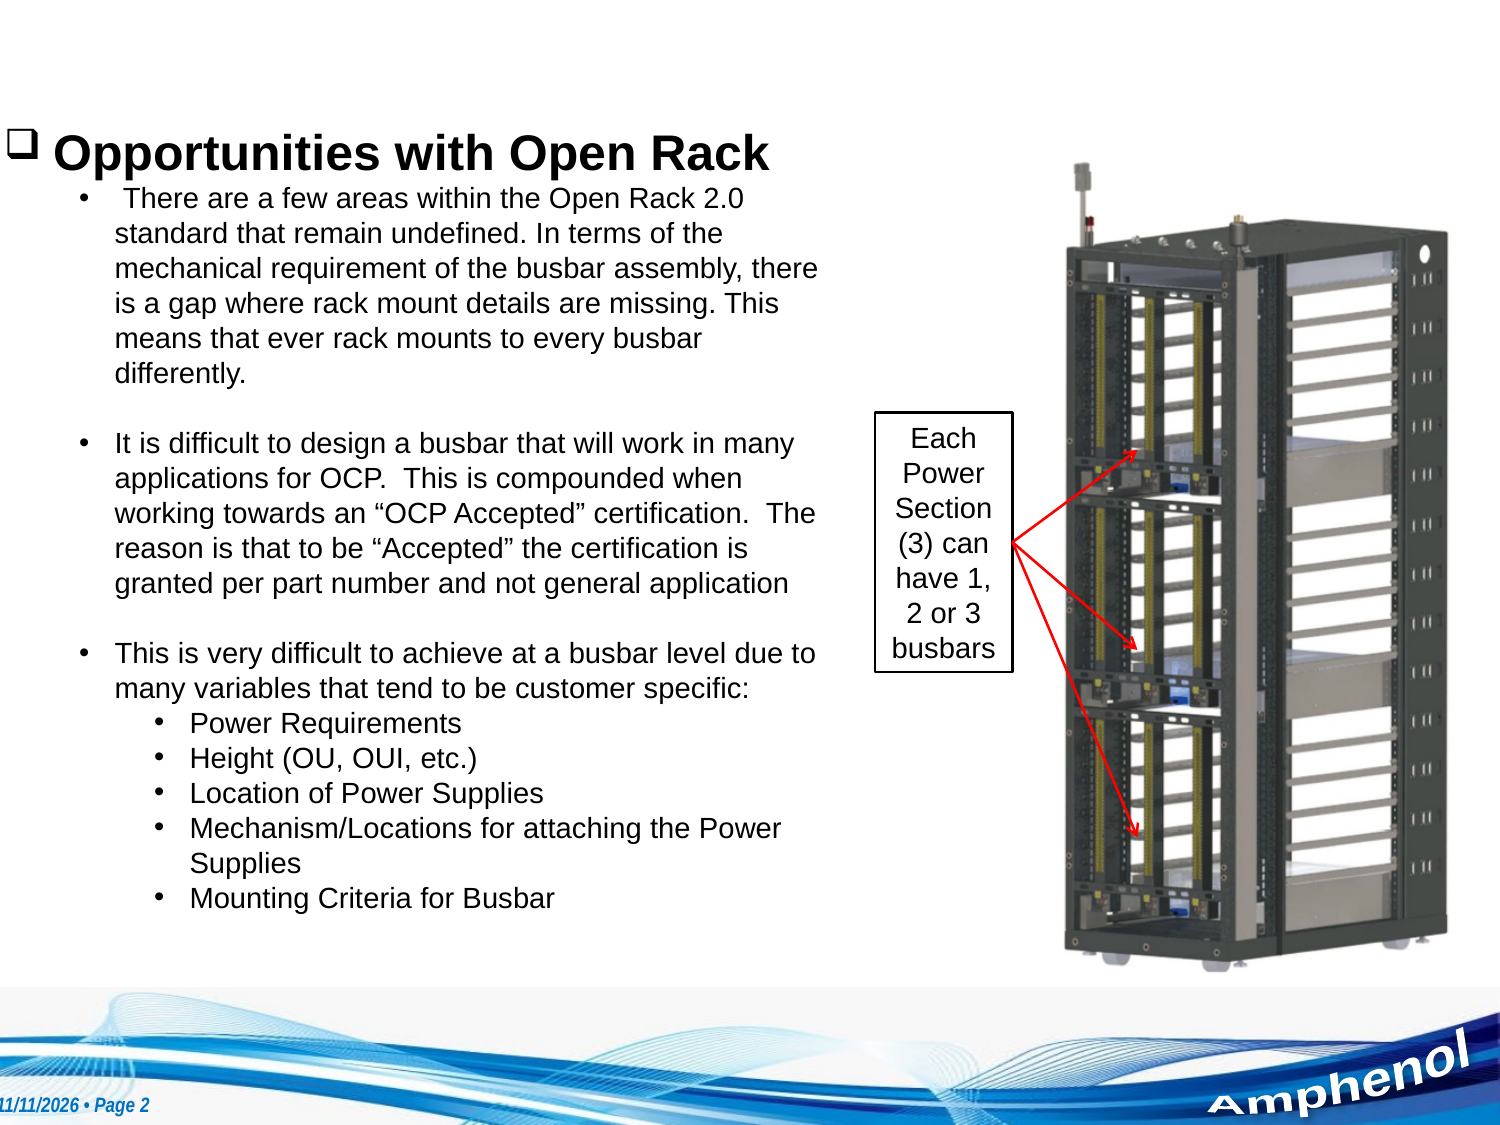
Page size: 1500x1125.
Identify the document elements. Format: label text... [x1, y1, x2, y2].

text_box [1012, 543, 1138, 838]
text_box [1012, 449, 1138, 543]
text_box Opportunities with Open Rack There are a few areas within the Open Rack 2.0 standard that remain undefined. In terms of the mechanical requirement of the busbar assembly, there is a gap where rack mount details are missing. This means that ever rack mounts to every busbar differently. It is difficult to design a busbar that will work in many applications for OCP. This is compounded when working towards an “OCP Accepted” certification. The reason is that to be “Accepted” the certification is granted per part number and not general application This is very difficult to achieve at a busbar level due to many variables that tend to be customer specific: Power Requirements Height (OU, OUI, etc.) Location of Power Supplies Mechanism/Locations for attaching the Power Supplies Mounting Criteria for Busbar [0, 112, 838, 988]
picture [0, 987, 1500, 1125]
text_box Each Power Section (3) can have 1, 2 or 3 busbars [874, 412, 1013, 672]
picture [1049, 149, 1463, 979]
